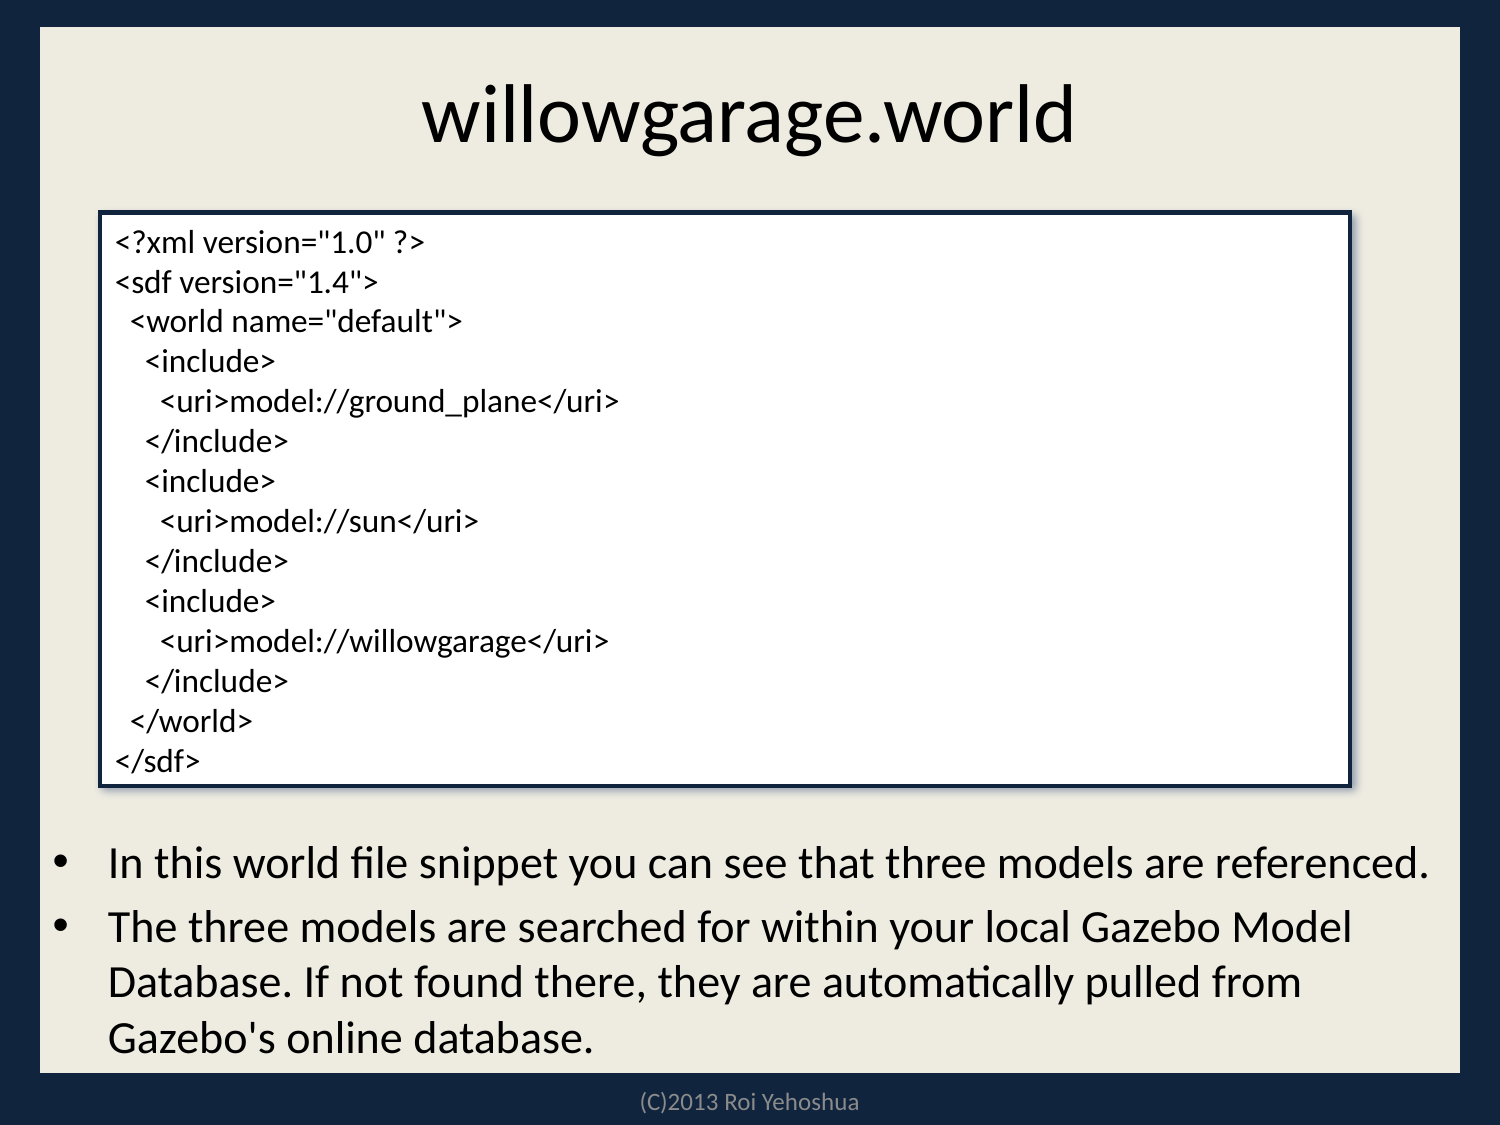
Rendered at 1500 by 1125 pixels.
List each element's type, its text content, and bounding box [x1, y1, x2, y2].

title willowgarage.world [37, 31, 1463, 188]
list In this world file snippet you can see that three models are referenced. The three models are searched for within your local Gazebo Model Database. If not found there, they are automatically pulled from Gazebo's online database. [37, 825, 1463, 1080]
footer (C)2013 Roi Yehoshua [512, 1080, 988, 1125]
text_box <?xml version="1.0" ?> <sdf version="1.4"> <world name="default"> <include> <uri>model://ground_plane</uri> </include> <include> <uri>model://sun</uri> </include> <include> <uri>model://willowgarage</uri> </include> </world> </sdf> [99, 212, 1350, 787]
